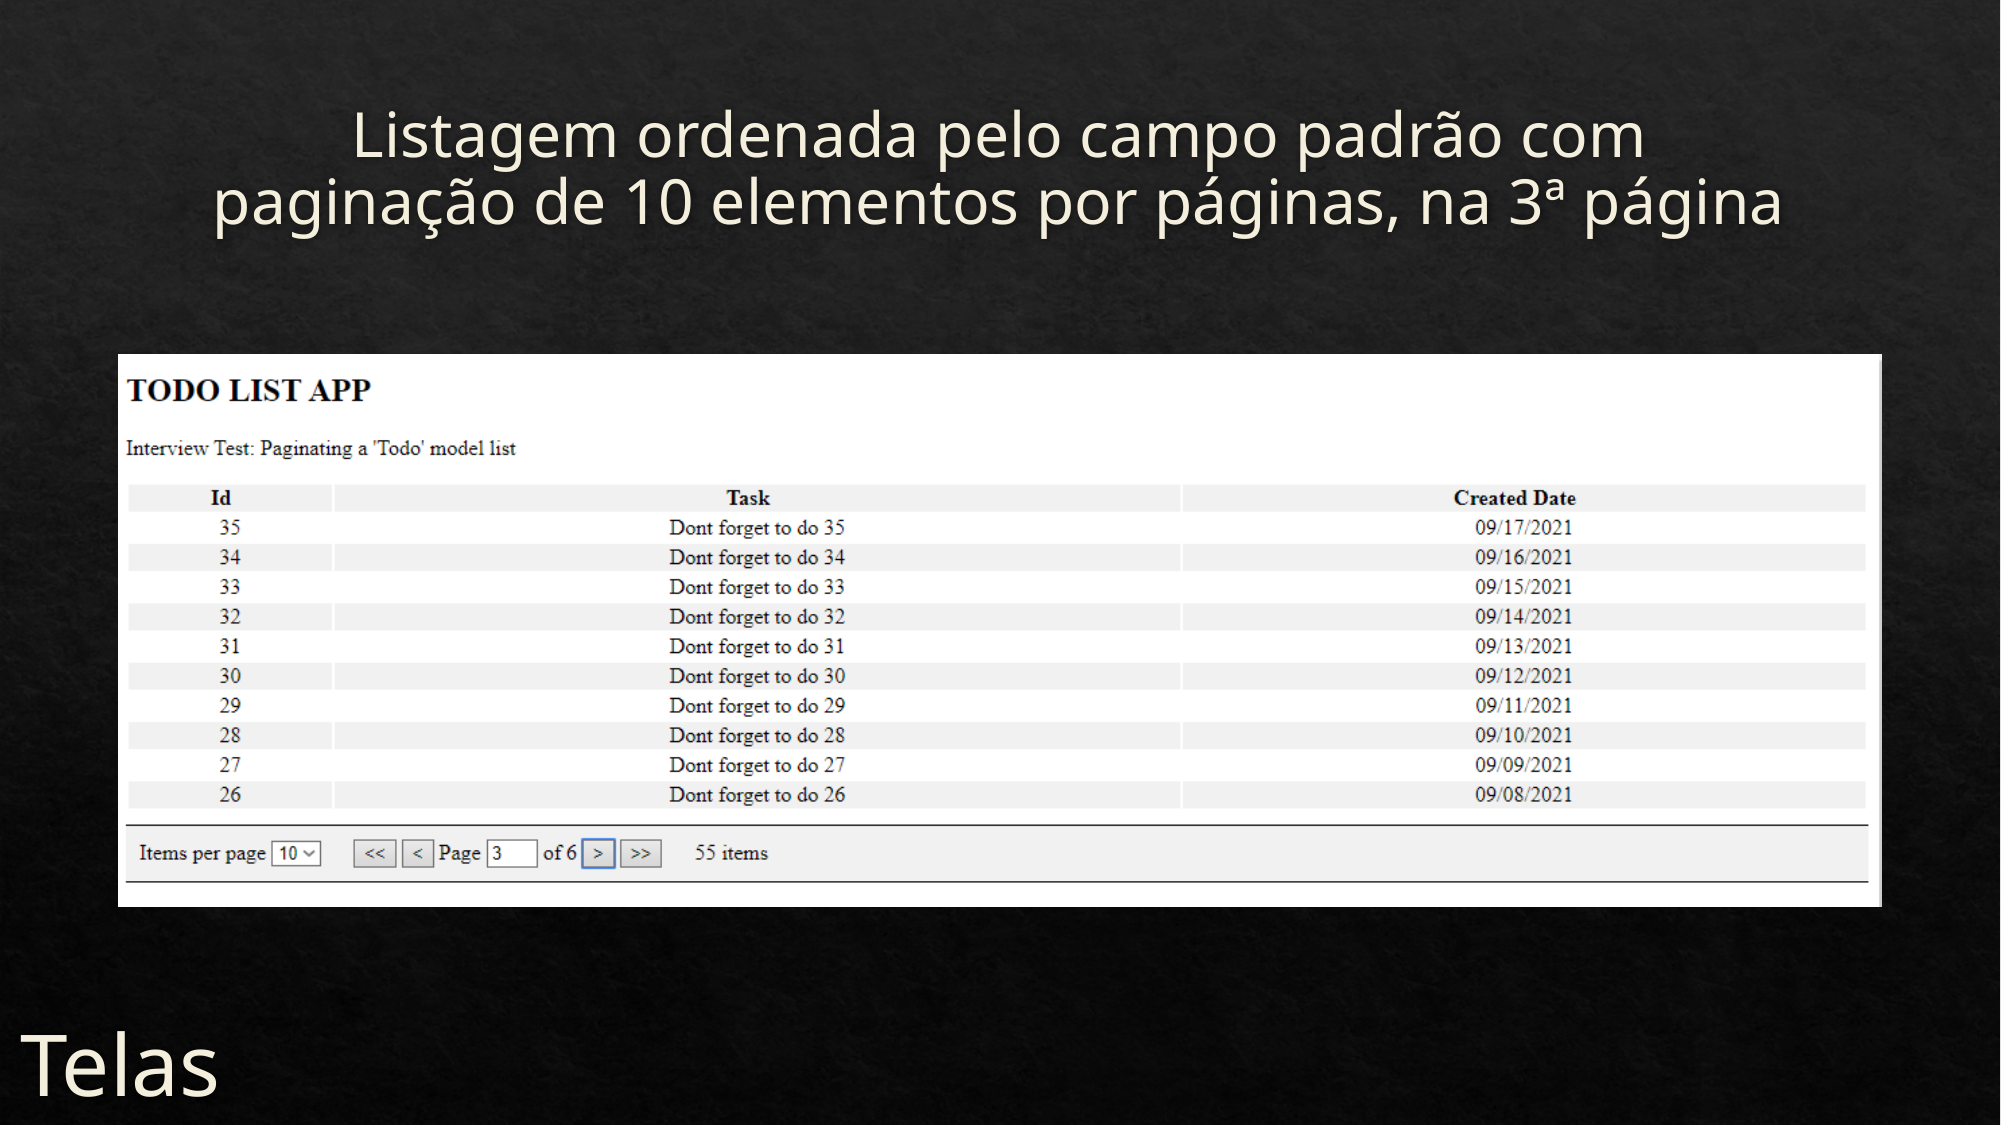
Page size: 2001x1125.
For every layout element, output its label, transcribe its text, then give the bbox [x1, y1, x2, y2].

picture [117, 354, 1883, 907]
text_box Listagem ordenada pelo campo padrão com paginação de 10 elementos por páginas, na 3ª página [193, 93, 1807, 249]
title Telas [0, 1012, 242, 1125]
